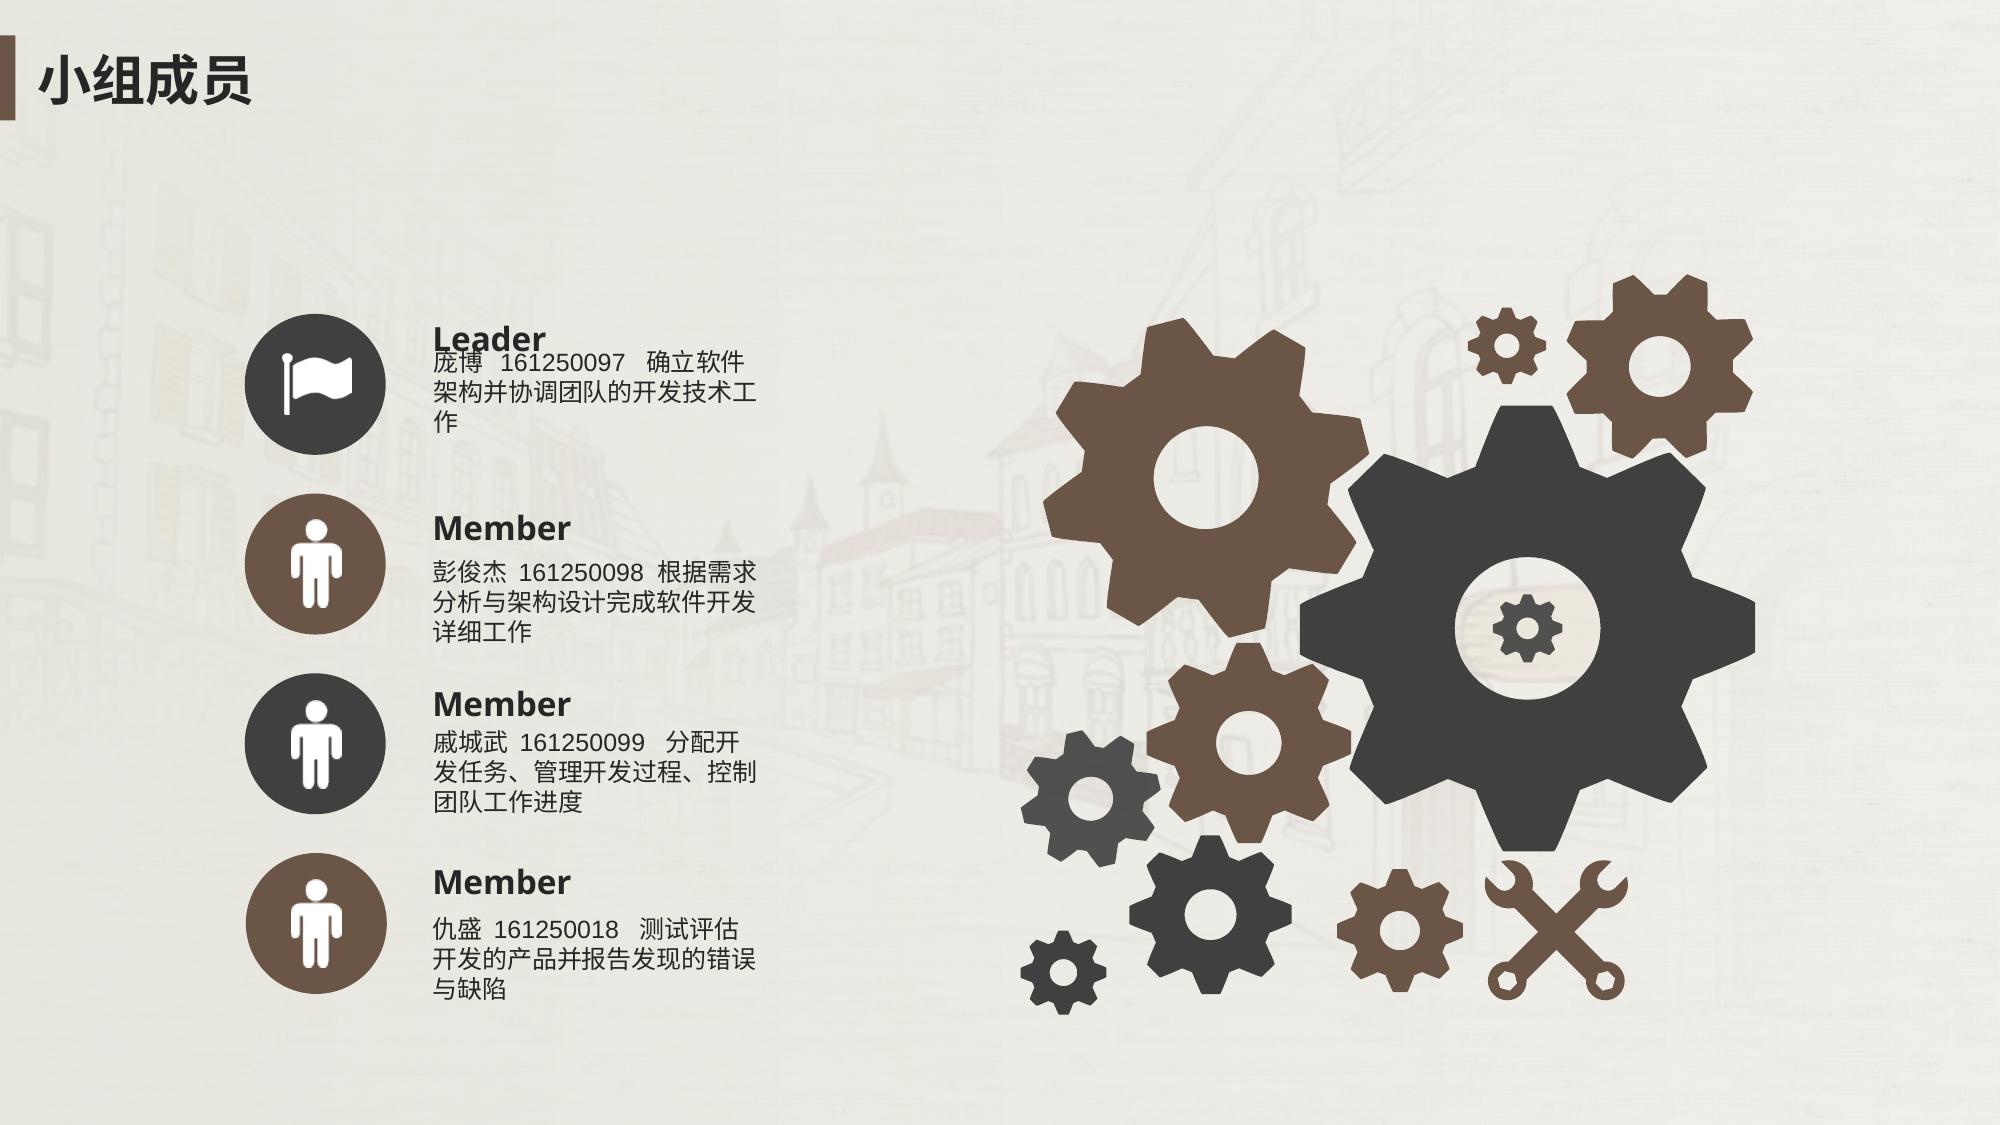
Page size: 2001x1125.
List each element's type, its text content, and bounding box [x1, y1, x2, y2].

text_box [1129, 835, 1292, 995]
text_box 小组成员 [22, 38, 609, 119]
text_box [1467, 307, 1547, 385]
text_box [1492, 594, 1563, 663]
text_box 戚城武 161250099 分配开发任务、管理开发过程、控制团队工作进度 [433, 726, 780, 815]
picture [291, 879, 342, 968]
text_box [1043, 317, 1370, 638]
text_box Leader [417, 315, 716, 362]
text_box [1146, 642, 1352, 844]
text_box Member [417, 858, 716, 905]
picture [291, 700, 342, 789]
text_box [243, 312, 387, 456]
text_box 庞博 161250097 确立软件架构并协调团队的开发技术工作 [433, 347, 780, 436]
text_box Member [417, 679, 716, 726]
picture [291, 519, 342, 608]
text_box 仇盛 161250018 测试评估开发的产品并报告发现的错误与缺陷 [432, 914, 780, 1003]
text_box [1566, 274, 1753, 459]
text_box Member [417, 504, 716, 551]
text_box 彭俊杰 161250098 根据需求分析与架构设计完成软件开发详细工作 [432, 557, 780, 646]
text_box [244, 851, 388, 995]
picture [282, 353, 352, 415]
text_box [1020, 730, 1161, 868]
text_box [1020, 930, 1107, 1015]
text_box [1299, 405, 1756, 852]
text_box [243, 672, 387, 816]
text_box [243, 492, 387, 636]
text_box [1337, 869, 1463, 993]
text_box [1484, 860, 1628, 1001]
